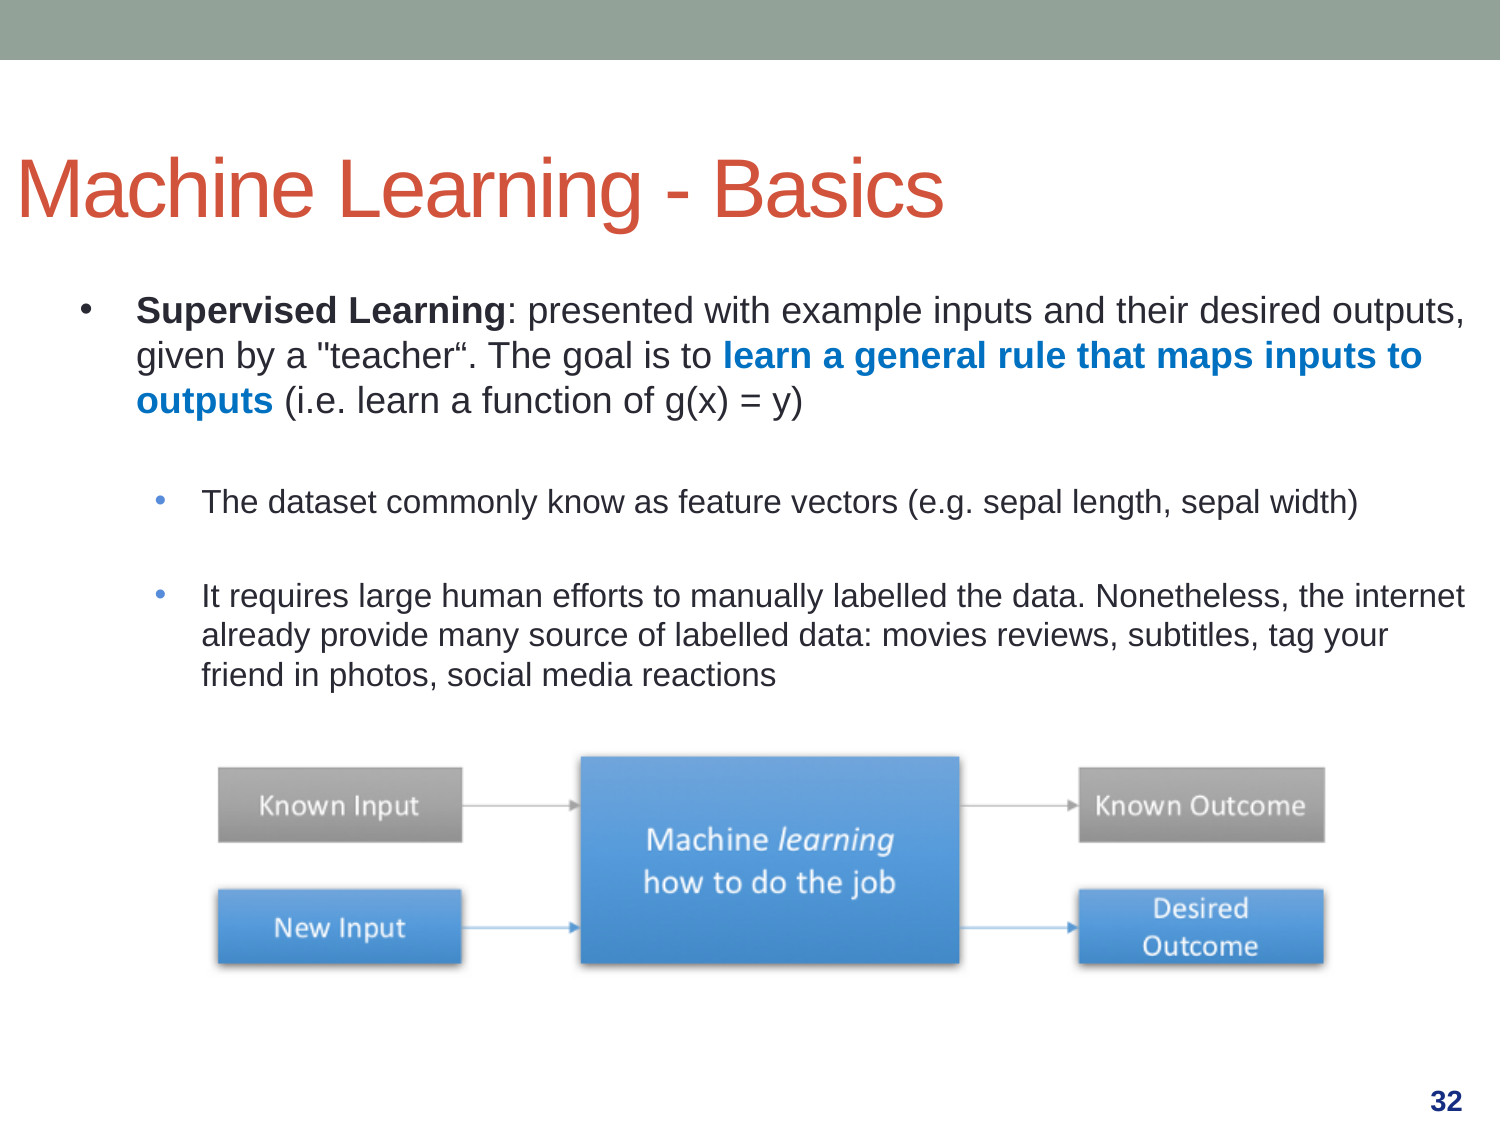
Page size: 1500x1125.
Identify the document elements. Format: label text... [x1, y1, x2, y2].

text_box Supervised Learning: presented with example inputs and their desired outputs, given by a "teacher“. The goal is to learn a general rule that maps inputs to outputs (i.e. learn a function of g(x) = y) The dataset commonly know as feature vectors (e.g. sepal length, sepal width) It requires large human efforts to manually labelled the data. Nonetheless, the internet already provide many source of labelled data: movies reviews, subtitles, tag your friend in photos, social media reactions [64, 278, 1483, 716]
picture [148, 727, 1399, 1022]
title Machine Learning - Basics [0, 101, 1325, 266]
slide_number 32 [1415, 1070, 1499, 1125]
